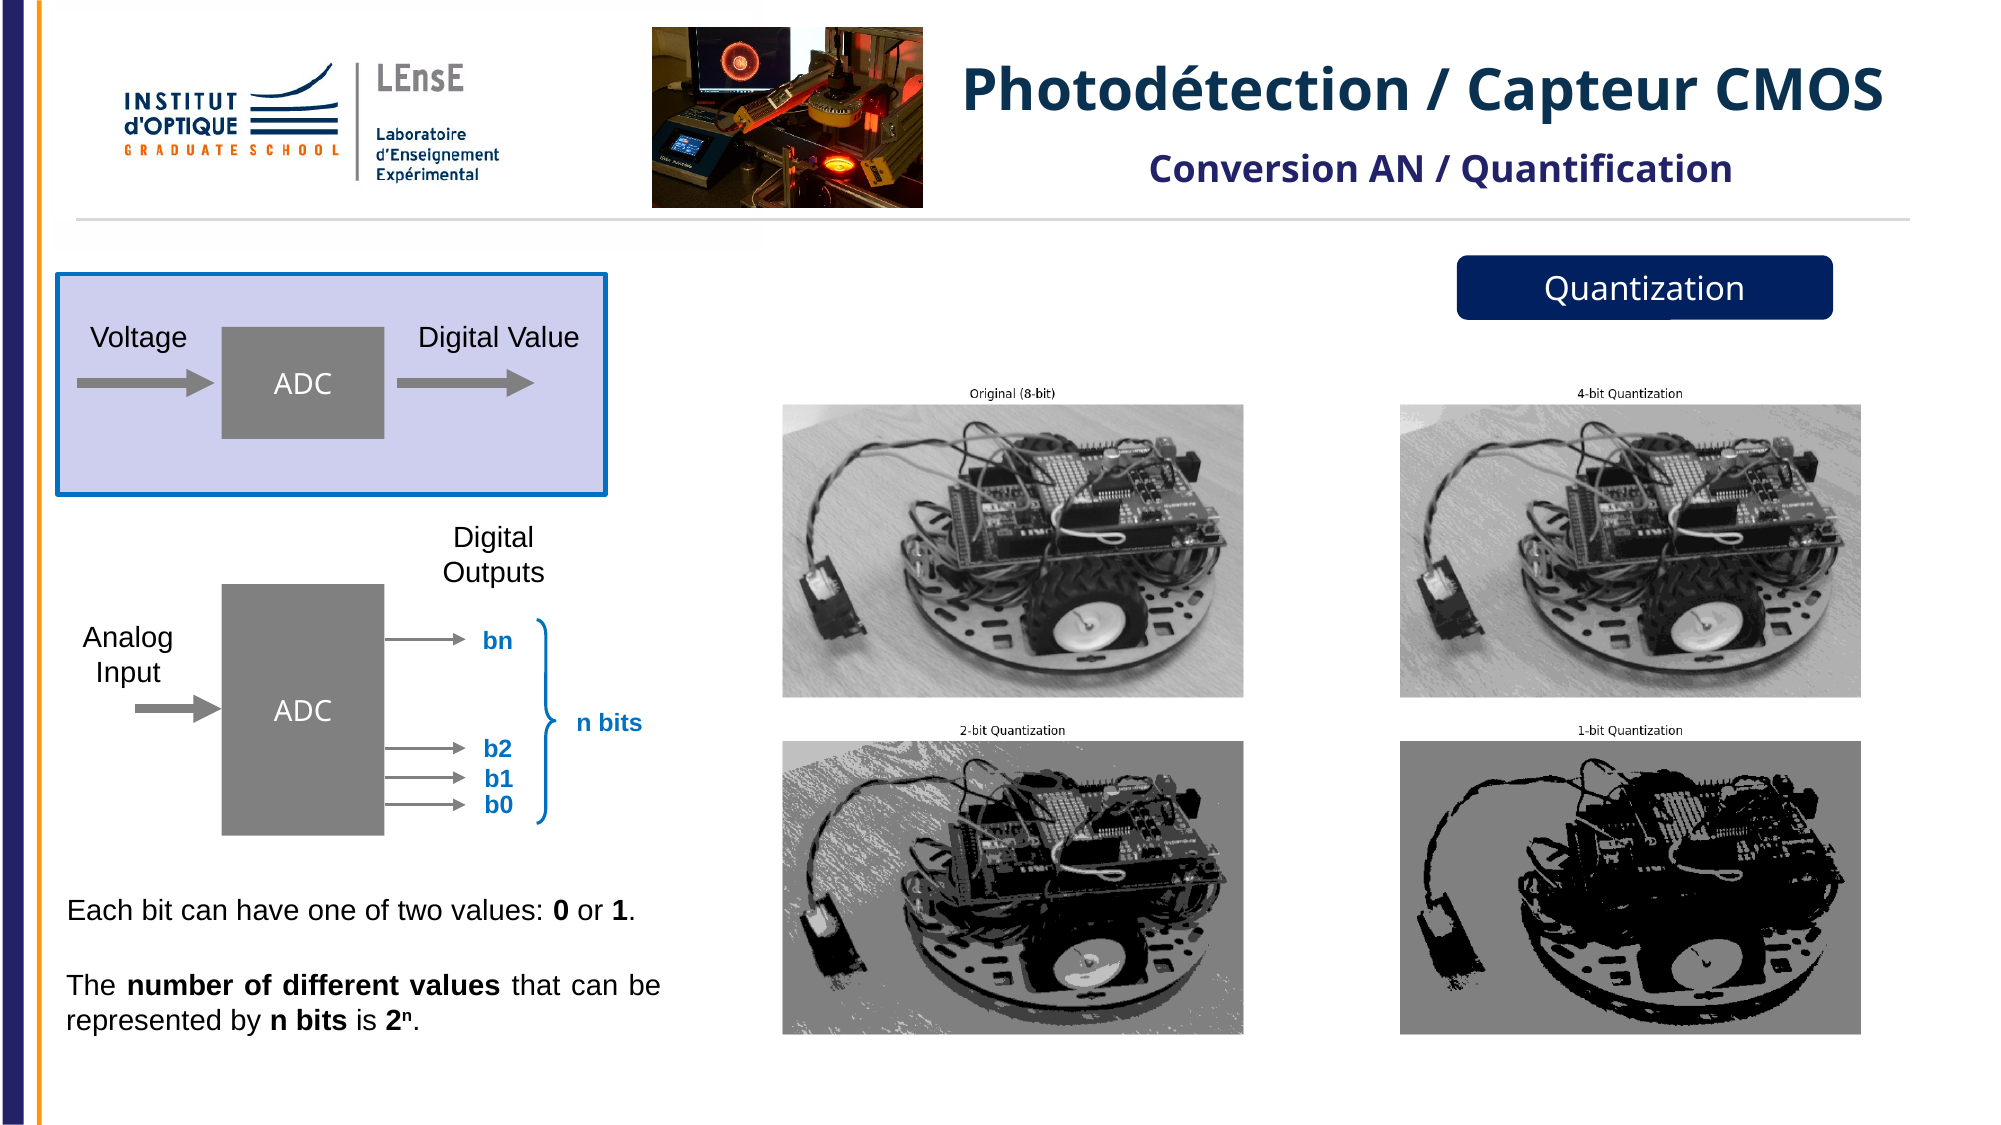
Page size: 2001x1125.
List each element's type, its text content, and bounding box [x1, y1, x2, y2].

text_box Digital Value [391, 310, 607, 361]
title Photodétection / Capteur CMOS [926, 30, 1900, 144]
text_box ADC [220, 582, 387, 838]
text_box The number of different values that can be represented by n bits is 2n. [51, 958, 637, 1044]
text_box b2 [457, 725, 536, 770]
text_box bn [457, 617, 539, 663]
text_box b0 [458, 800, 540, 827]
picture [642, 360, 2000, 1051]
text_box Voltage [62, 310, 216, 361]
text_box Quantization [1454, 253, 1836, 322]
text_box b1 [458, 770, 536, 800]
text_box [55, 11, 752, 220]
text_box Conversion AN / Quantification [1133, 137, 1927, 197]
text_box Digital Outputs [417, 510, 570, 596]
picture [87, 23, 537, 209]
text_box [536, 618, 547, 824]
text_box [56, 272, 607, 496]
picture [51, 0, 923, 250]
text_box Each bit can have one of two values: 0 or 1. [52, 883, 637, 934]
text_box ADC [220, 325, 387, 441]
text_box Analog Input [52, 610, 205, 696]
text_box n bits [543, 698, 637, 744]
